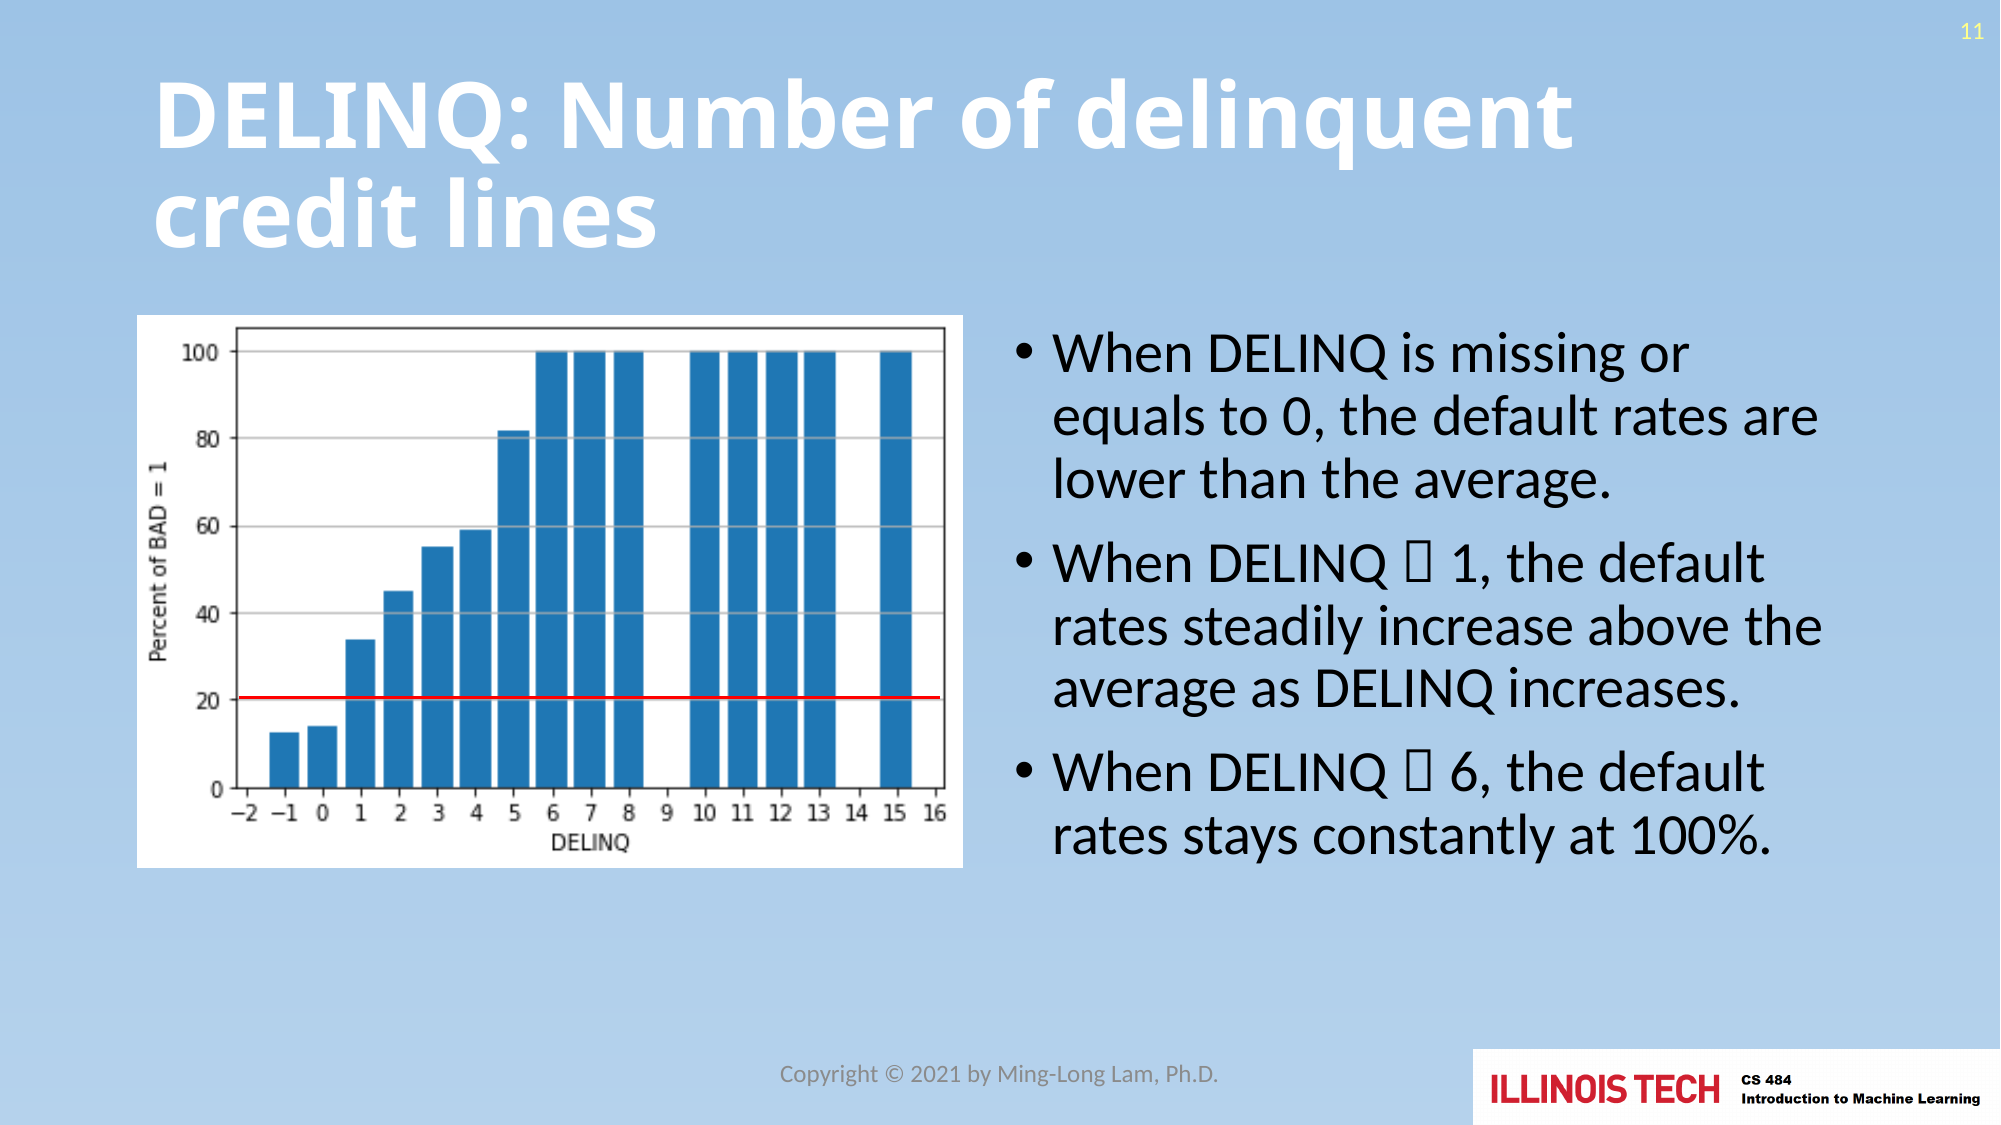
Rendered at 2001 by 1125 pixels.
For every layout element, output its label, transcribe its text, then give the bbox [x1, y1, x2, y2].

title DELINQ: Number of delinquent credit lines [137, 59, 1863, 278]
picture [1473, 1049, 2000, 1125]
list When DELINQ is missing or equals to 0, the default rates are lower than the average. When DELINQ  1, the default rates steadily increase above the average as DELINQ increases. When DELINQ  6, the default rates stays constantly at 100%. [999, 315, 1863, 1029]
picture [137, 315, 963, 869]
slide_number 11 [1550, 0, 2000, 60]
footer Copyright © 2021 by Ming-Long Lam, Ph.D. [662, 1042, 1338, 1103]
